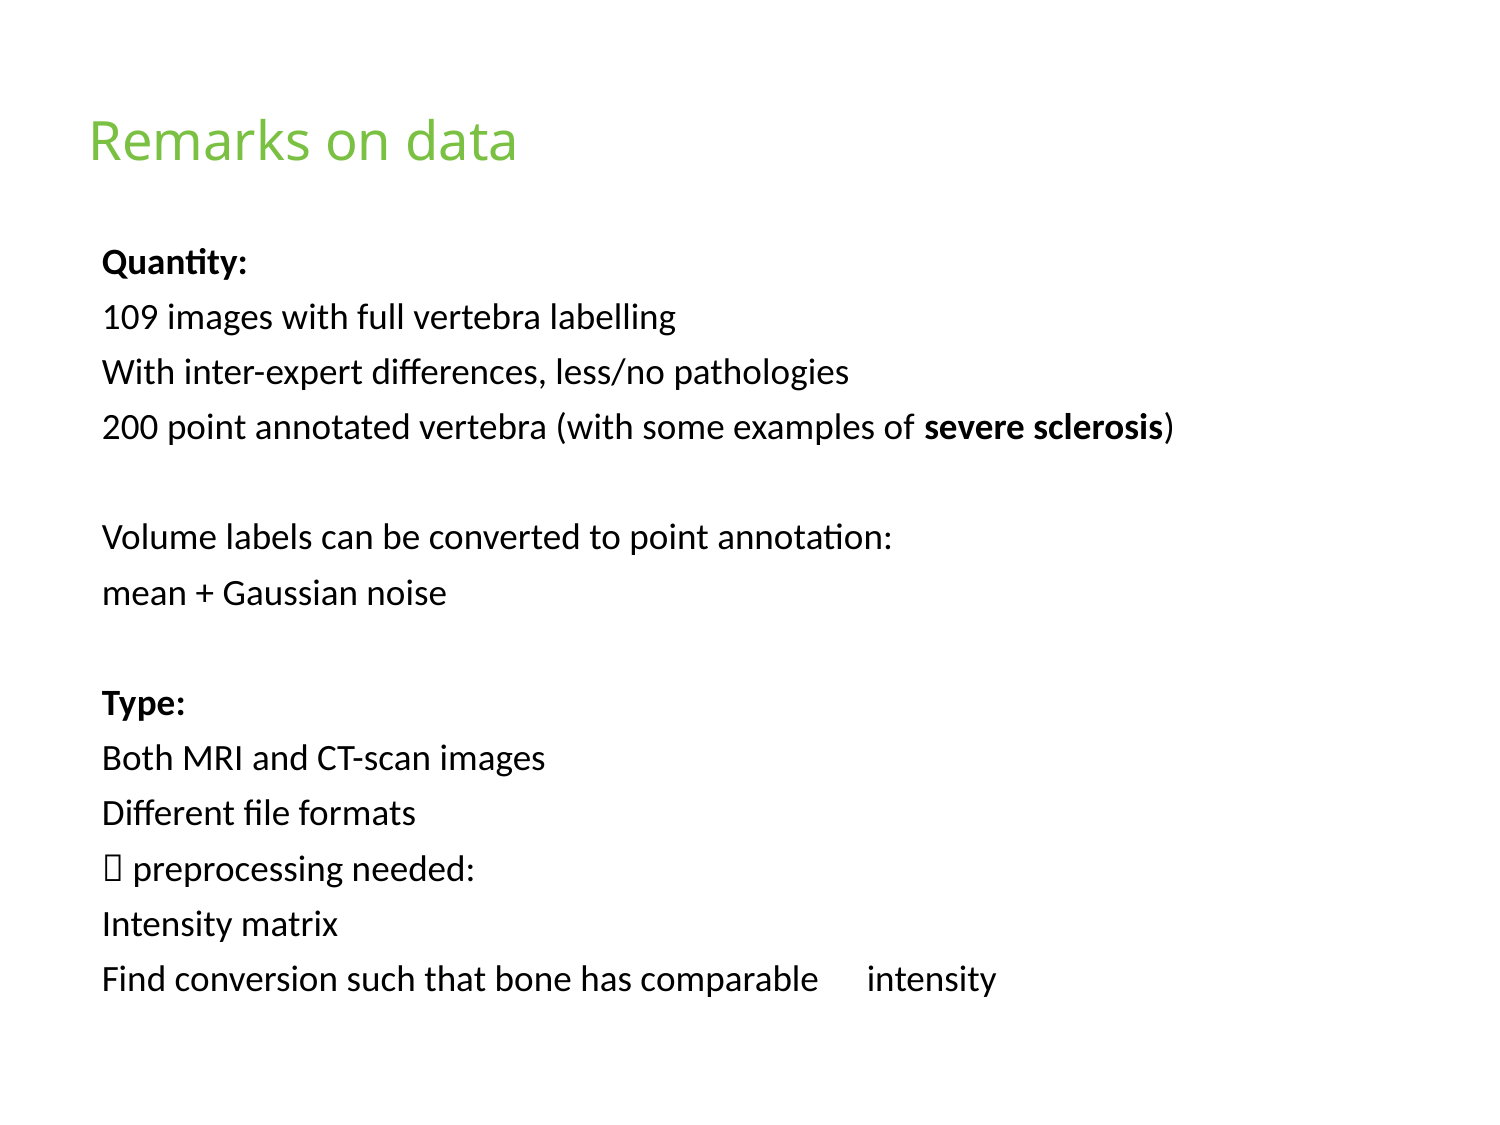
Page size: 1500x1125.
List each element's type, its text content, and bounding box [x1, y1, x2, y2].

list Quantity: 109 images with full vertebra labelling With inter-expert differences, less/no pathologies 200 point annotated vertebra (with some examples of severe sclerosis) Volume labels can be converted to point annotation: mean + Gaussian noise Type: Both MRI and CT-scan images Different file formats  preprocessing needed: Intensity matrix Find conversion such that bone has comparable intensity [88, 237, 1418, 1005]
title Remarks on data [88, 88, 1418, 172]
